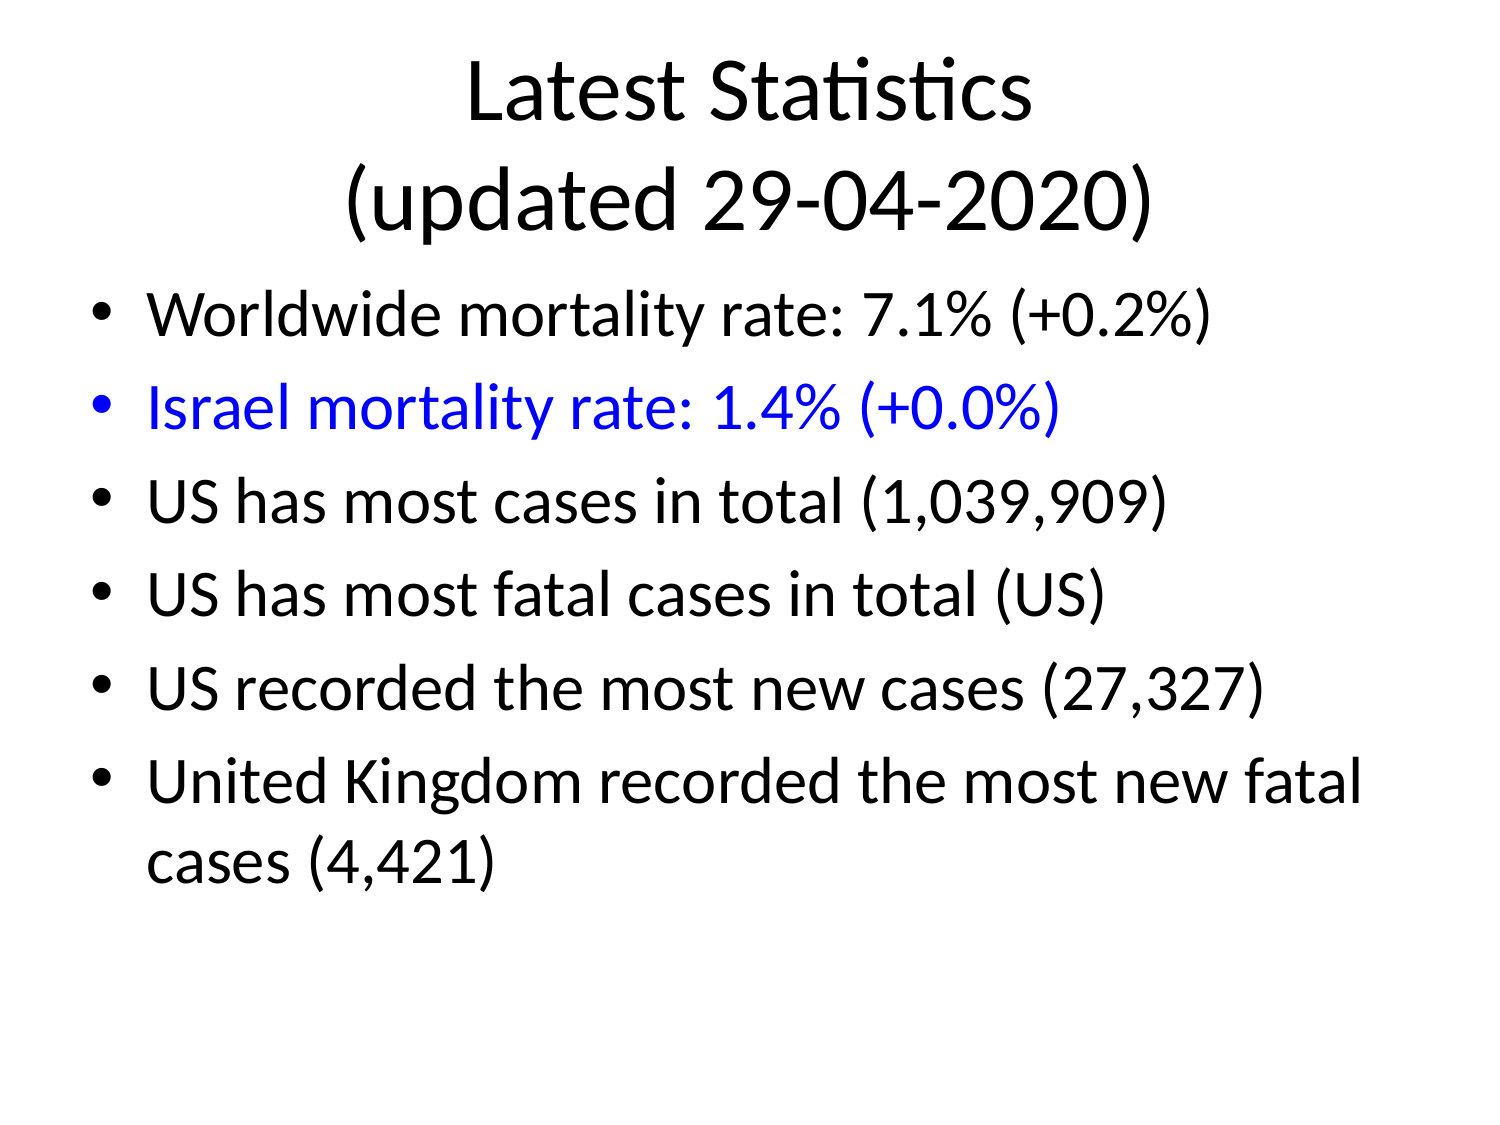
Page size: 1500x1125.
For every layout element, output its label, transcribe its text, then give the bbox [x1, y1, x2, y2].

title Latest Statistics (updated 29-04-2020) [75, 45, 1425, 233]
list Worldwide mortality rate: 7.1% (+0.2%) Israel mortality rate: 1.4% (+0.0%) US has most cases in total (1,039,909) US has most fatal cases in total (US) US recorded the most new cases (27,327) United Kingdom recorded the most new fatal cases (4,421) [75, 262, 1425, 1005]
